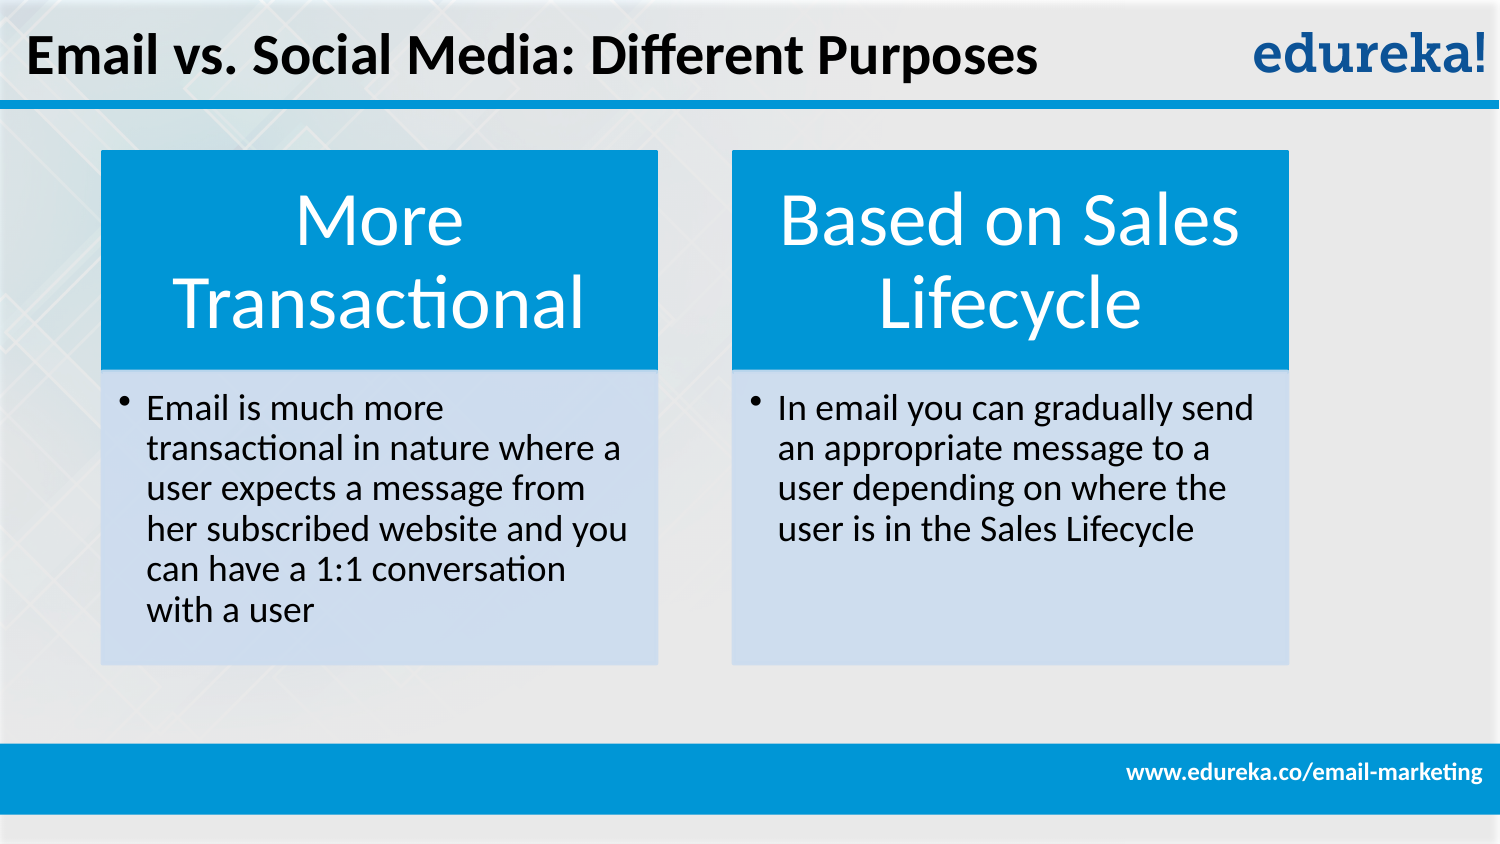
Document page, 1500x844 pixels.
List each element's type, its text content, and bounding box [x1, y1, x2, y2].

picture [1254, 32, 1484, 73]
list Email vs. Social Media: Different Purposes [26, 15, 1215, 89]
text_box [102, 37, 1288, 778]
list www.edureka.co/email-marketing [913, 755, 1484, 803]
